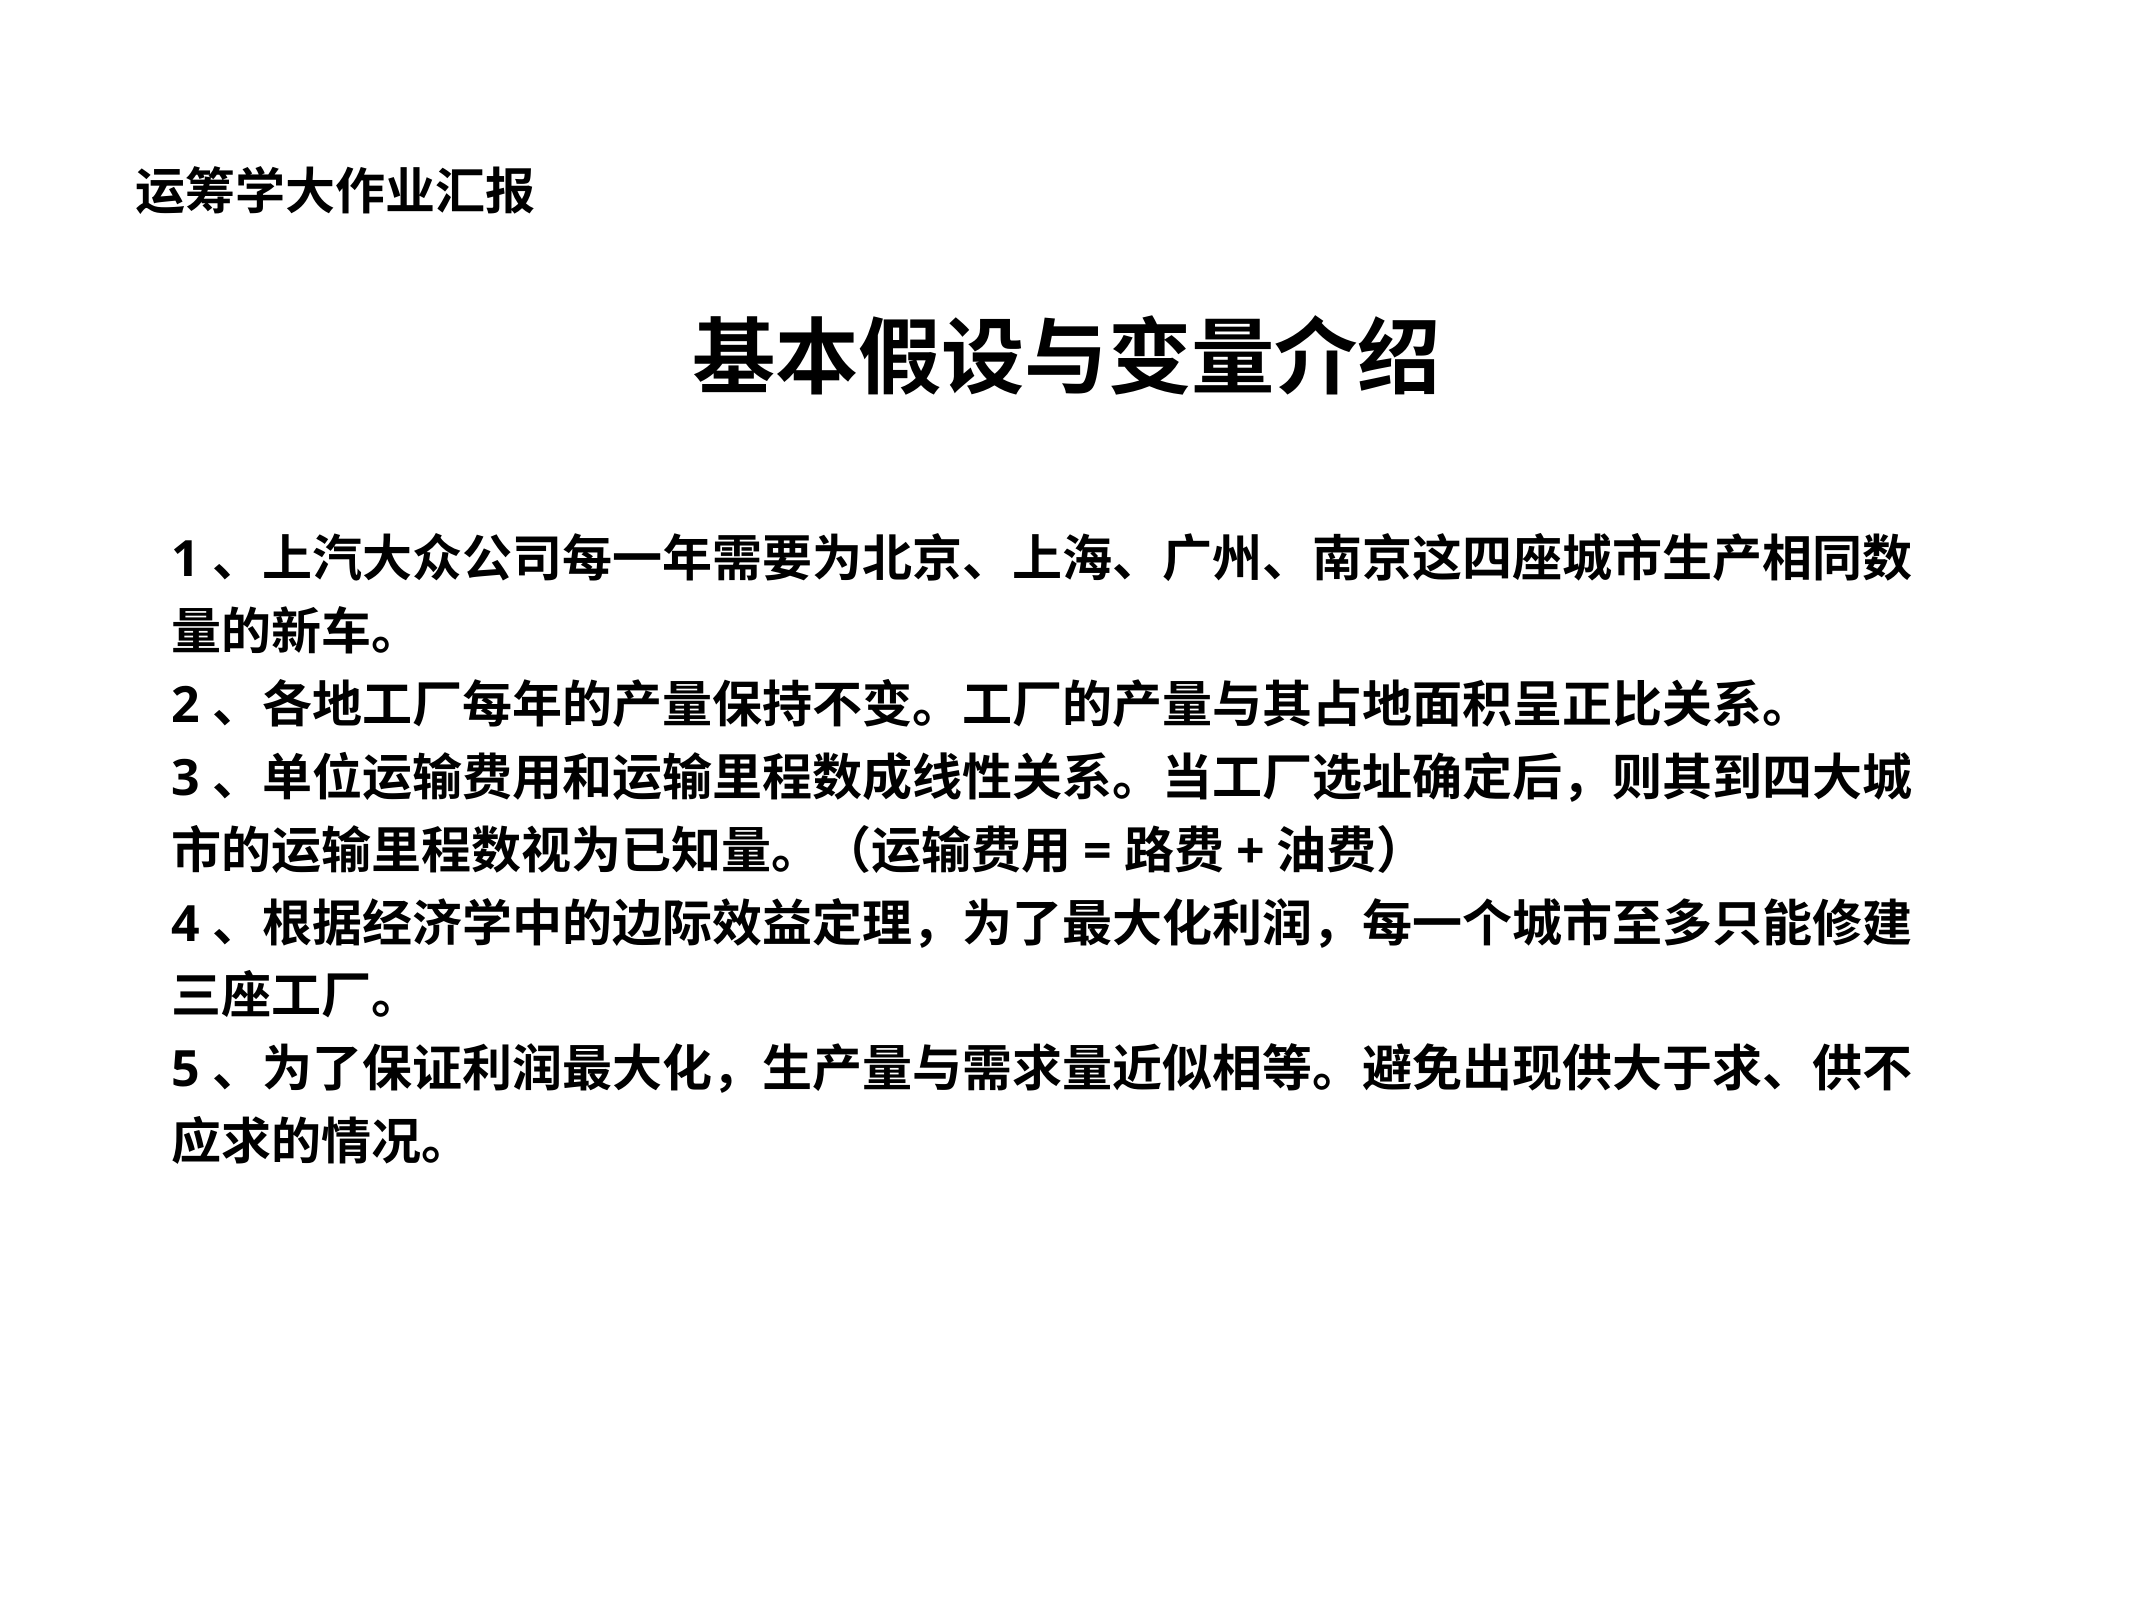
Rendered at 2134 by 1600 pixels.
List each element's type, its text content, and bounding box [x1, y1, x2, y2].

text_box 基本假设与变量介绍 [683, 295, 1450, 413]
text_box 运筹学大作业汇报 [126, 151, 544, 228]
text_box 1、上汽大众公司每一年需要为北京、上海、广州、南京这四座城市生产相同数量的新车。 2、各地工厂每年的产量保持不变。工厂的产量与其占地面积呈正比关系。 3、单位运输费用和运输里程数成线性关系。当工厂选址确定后，则其到四大城市的运输里程数视为已知量。（运输费用=路费+油费） 4、根据经济学中的边际效益定理，为了最大化利润，每一个城市至多只能修建三座工厂。 5、为了保证利润最大化，生产量与需求量近似相等。避免出现供大于求、供不应求的情况。 [163, 505, 1926, 1179]
